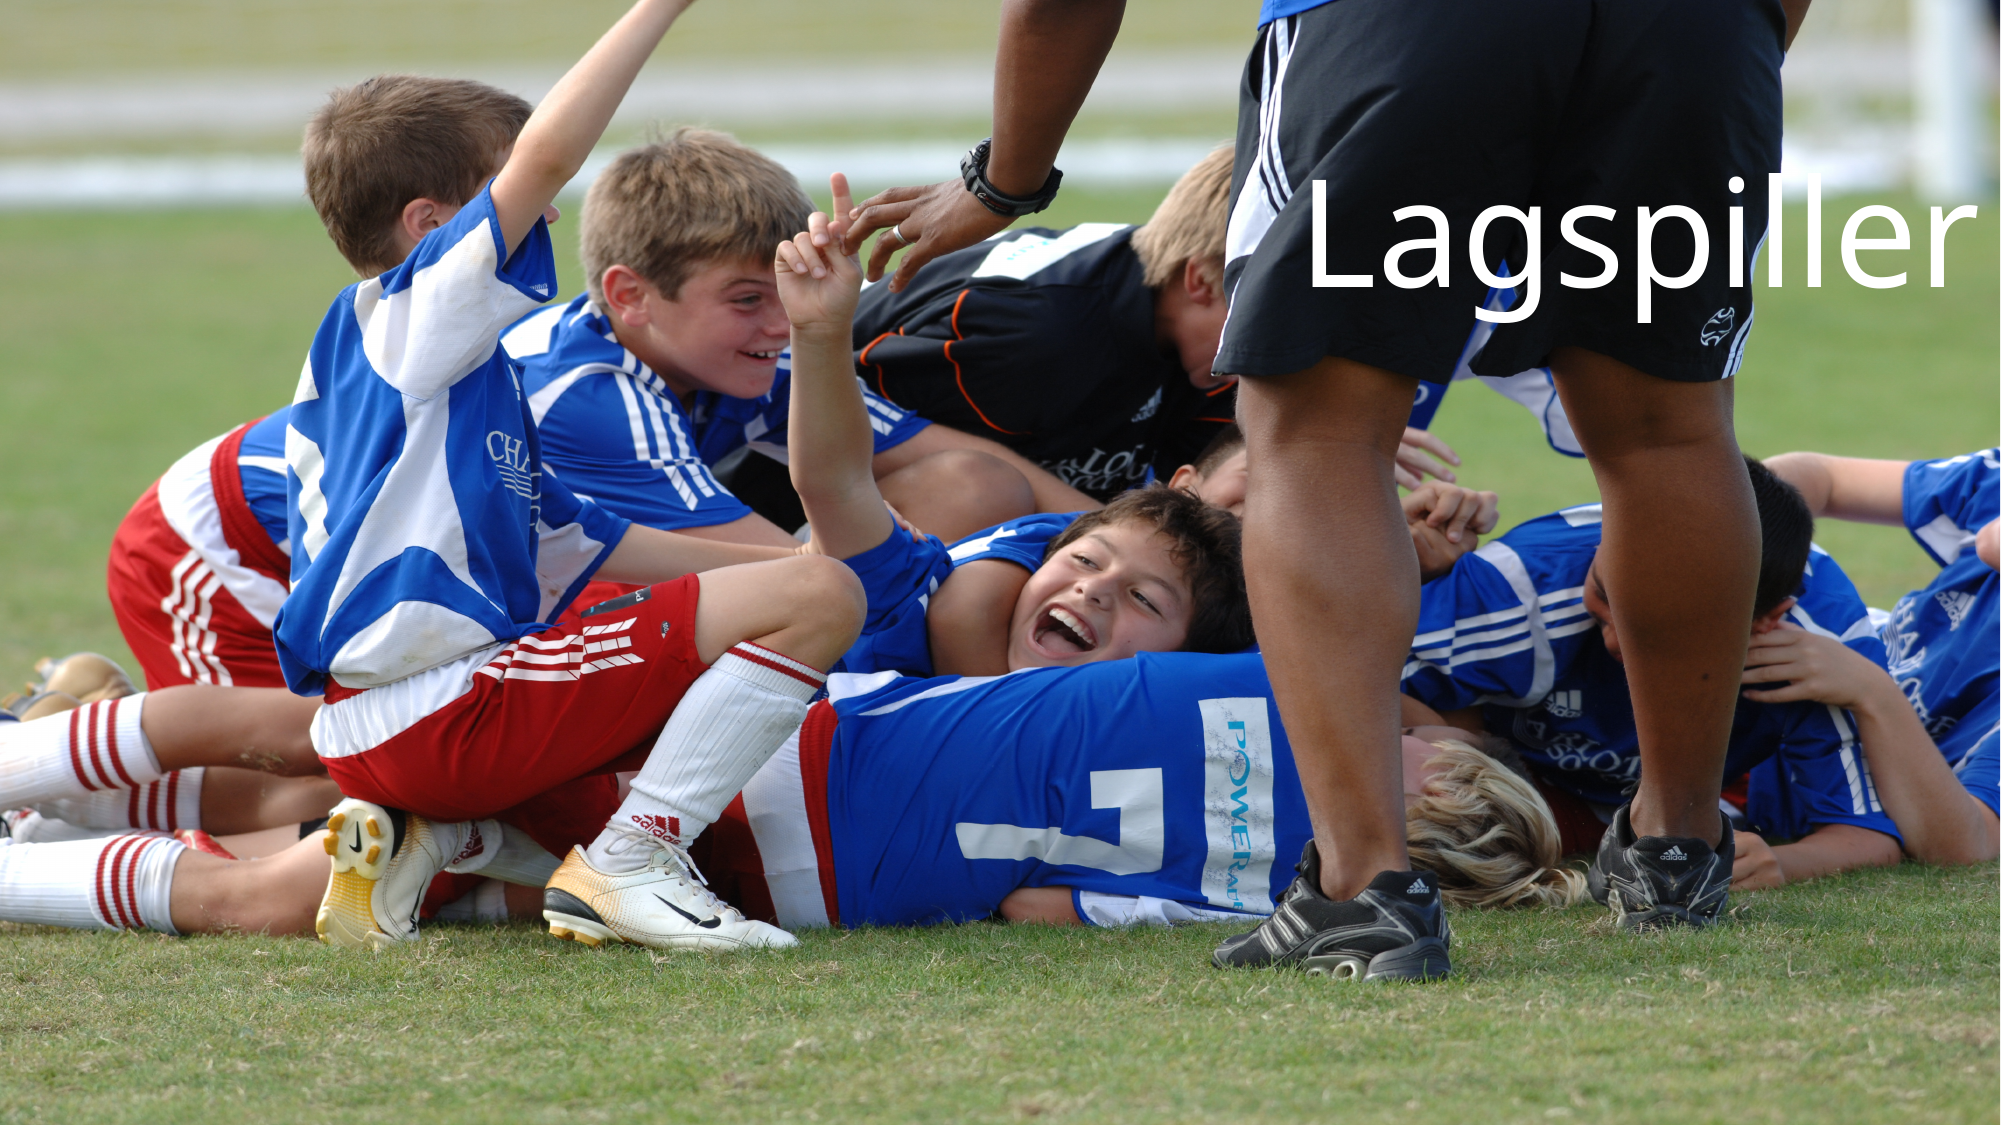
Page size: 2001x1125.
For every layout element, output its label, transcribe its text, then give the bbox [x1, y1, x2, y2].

picture [0, 0, 2001, 1125]
text_box Lagspiller [1284, 129, 2000, 325]
